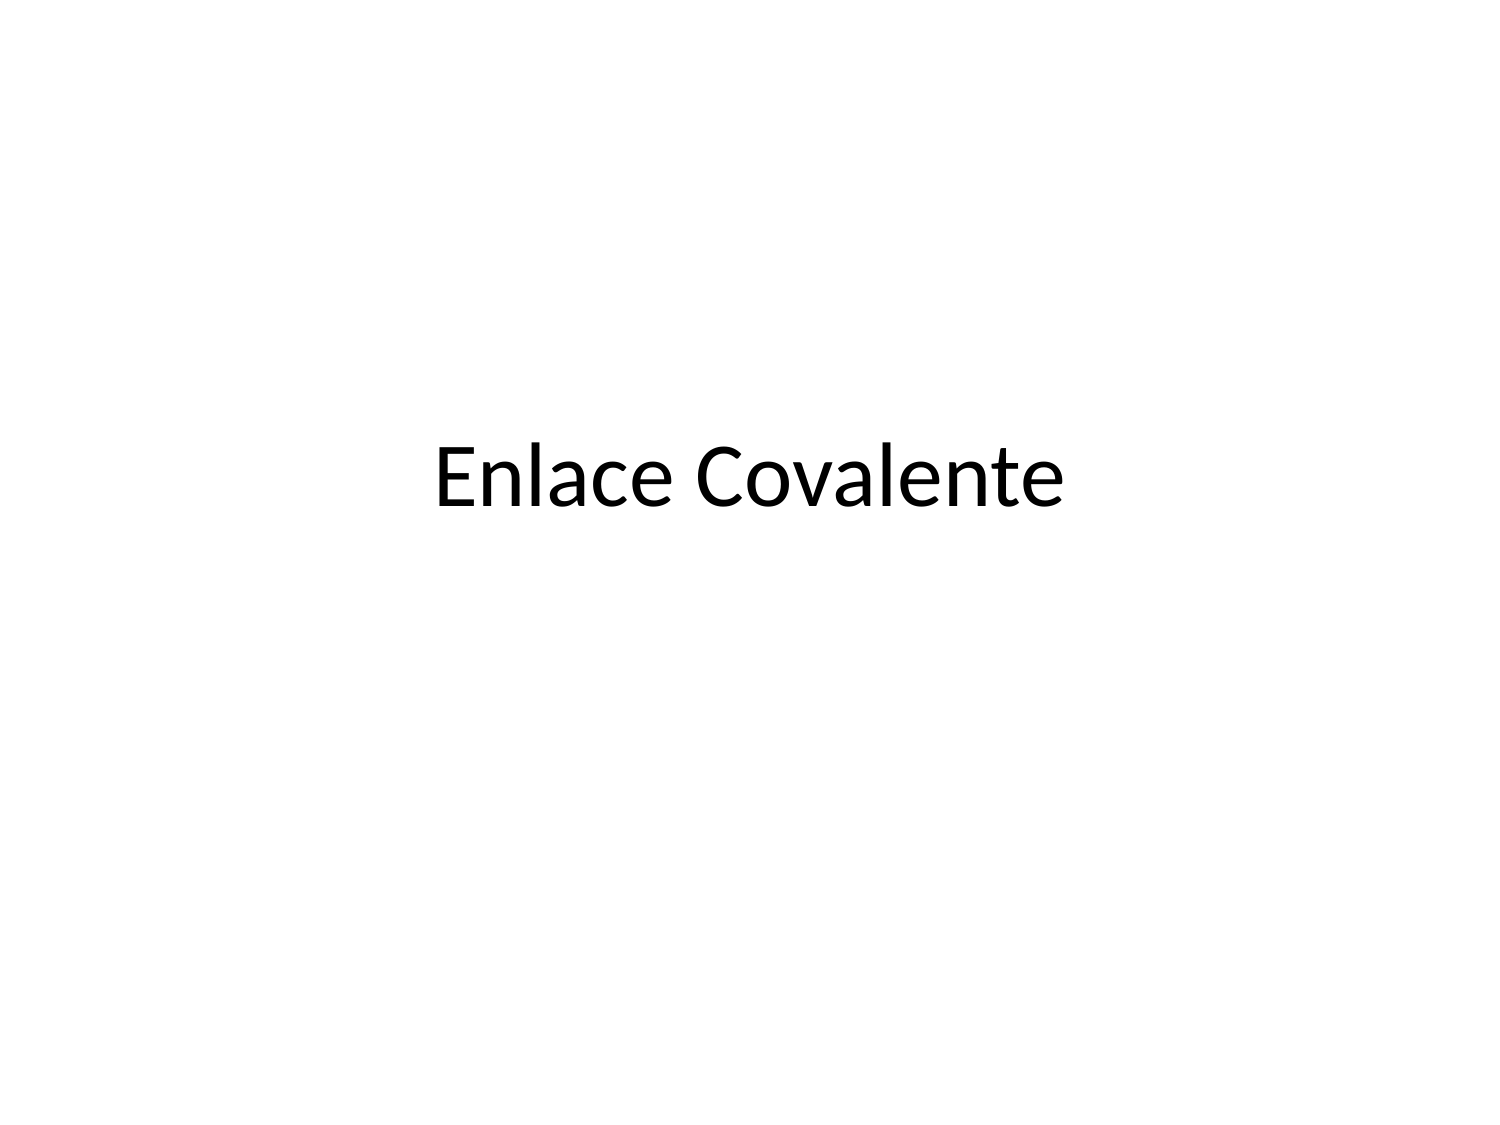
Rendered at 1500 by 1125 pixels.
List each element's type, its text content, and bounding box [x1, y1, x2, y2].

title Enlace Covalente [112, 349, 1388, 591]
